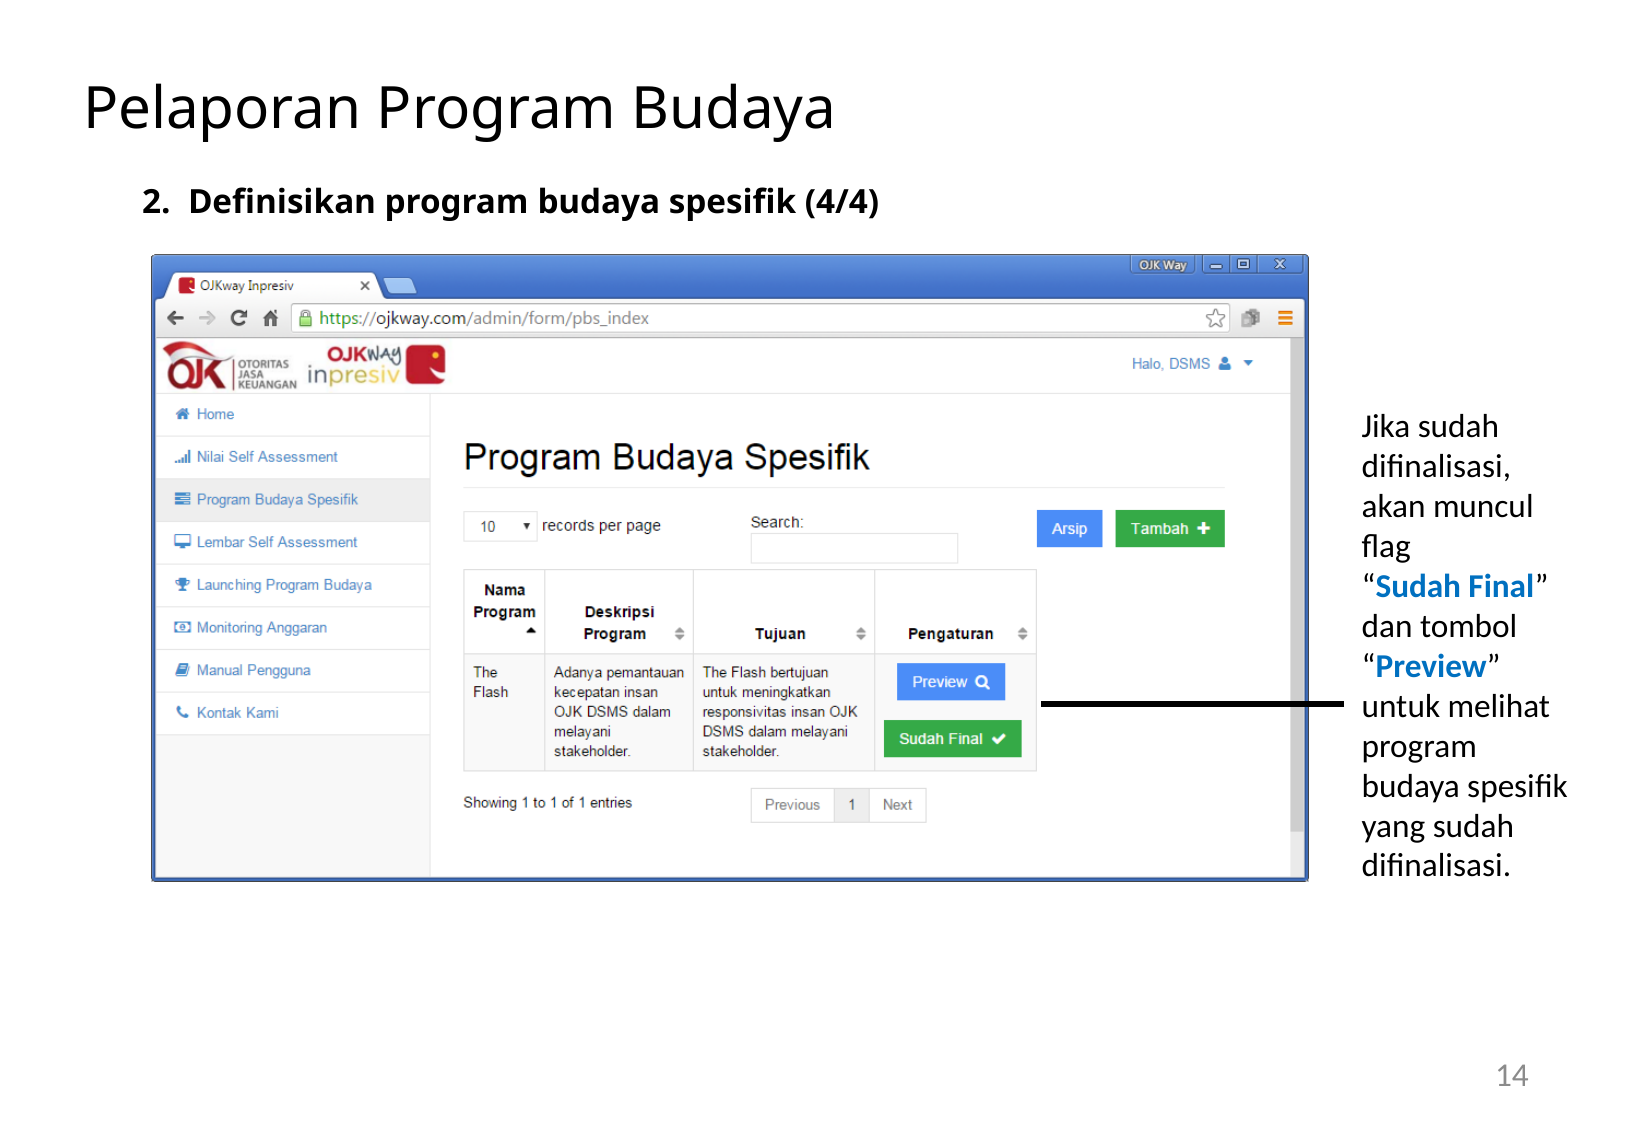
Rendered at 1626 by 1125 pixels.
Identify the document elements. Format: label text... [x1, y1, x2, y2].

text_box Pelaporan Program Budaya [68, 63, 1498, 148]
text_box 2. Definisikan program budaya spesifik (4/4) [127, 172, 1108, 228]
slide_number 14 [1164, 1042, 1544, 1103]
picture [150, 254, 1309, 882]
text_box Jika sudah difinalisasi, akan muncul flag “Sudah Final” dan tombol “Preview” untuk melihat program budaya spesifik yang sudah difinalisasi. [1346, 397, 1584, 891]
